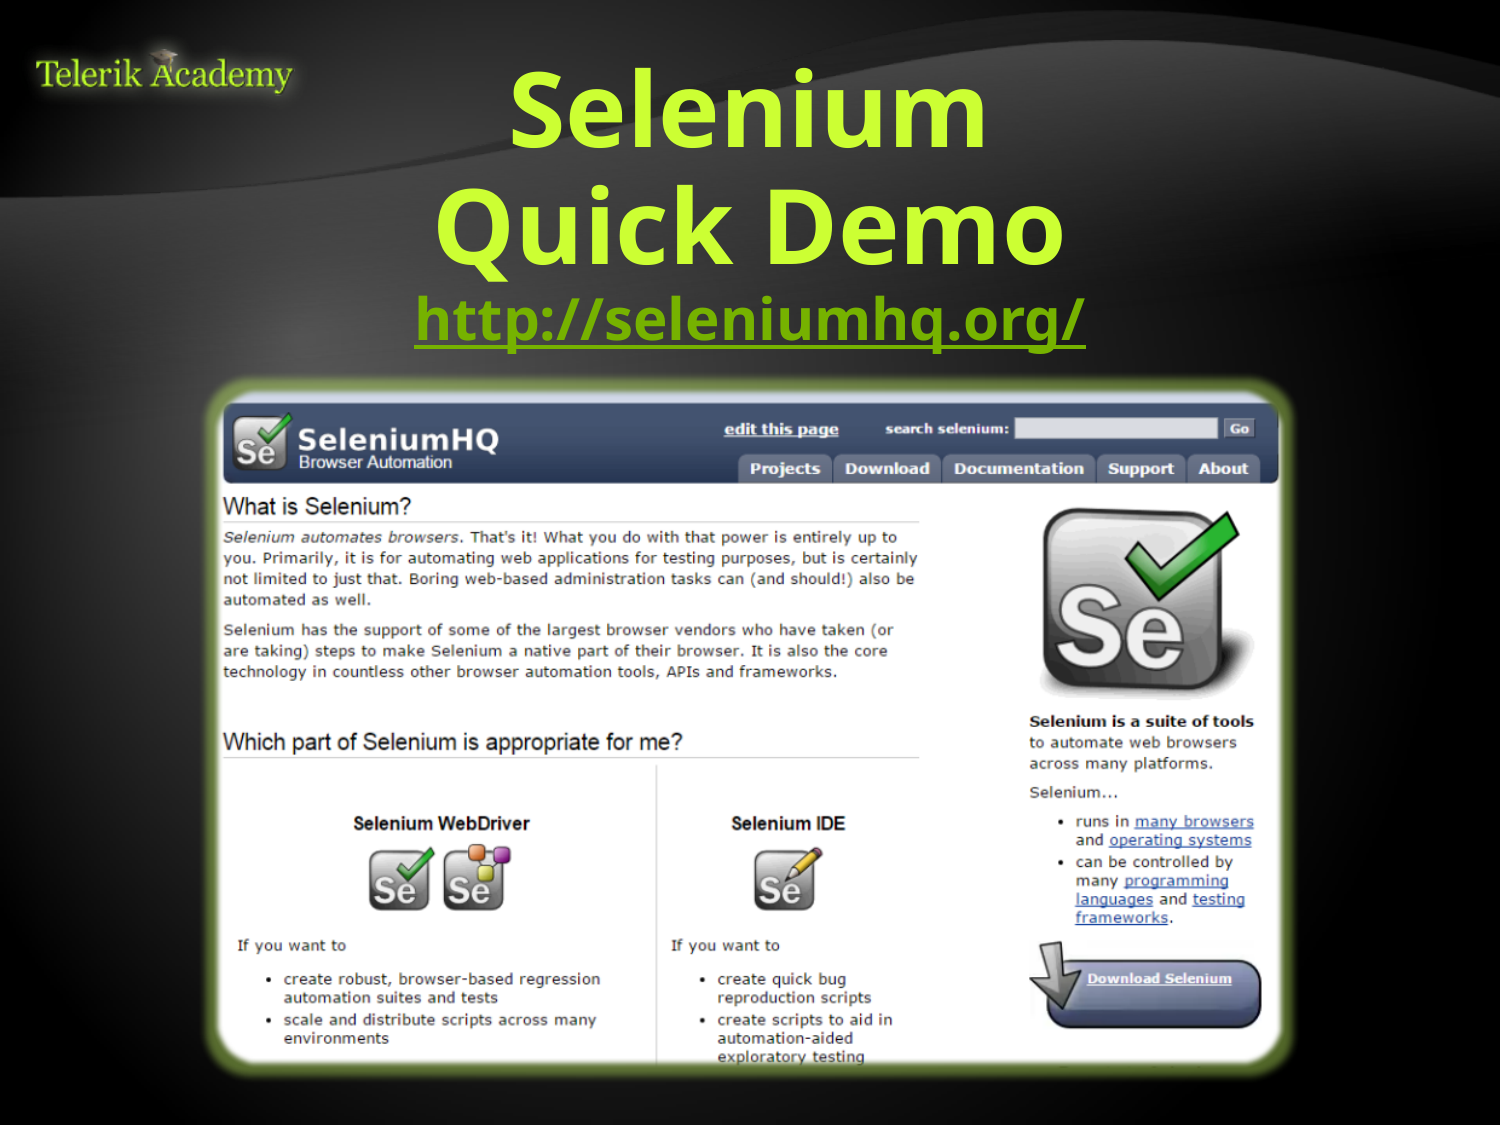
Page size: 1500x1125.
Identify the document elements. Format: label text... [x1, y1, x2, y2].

title Selenium Quick Demo [99, 37, 1400, 275]
subtitle http://seleniumhq.org/ [99, 275, 1400, 369]
picture [0, 0, 1500, 1125]
